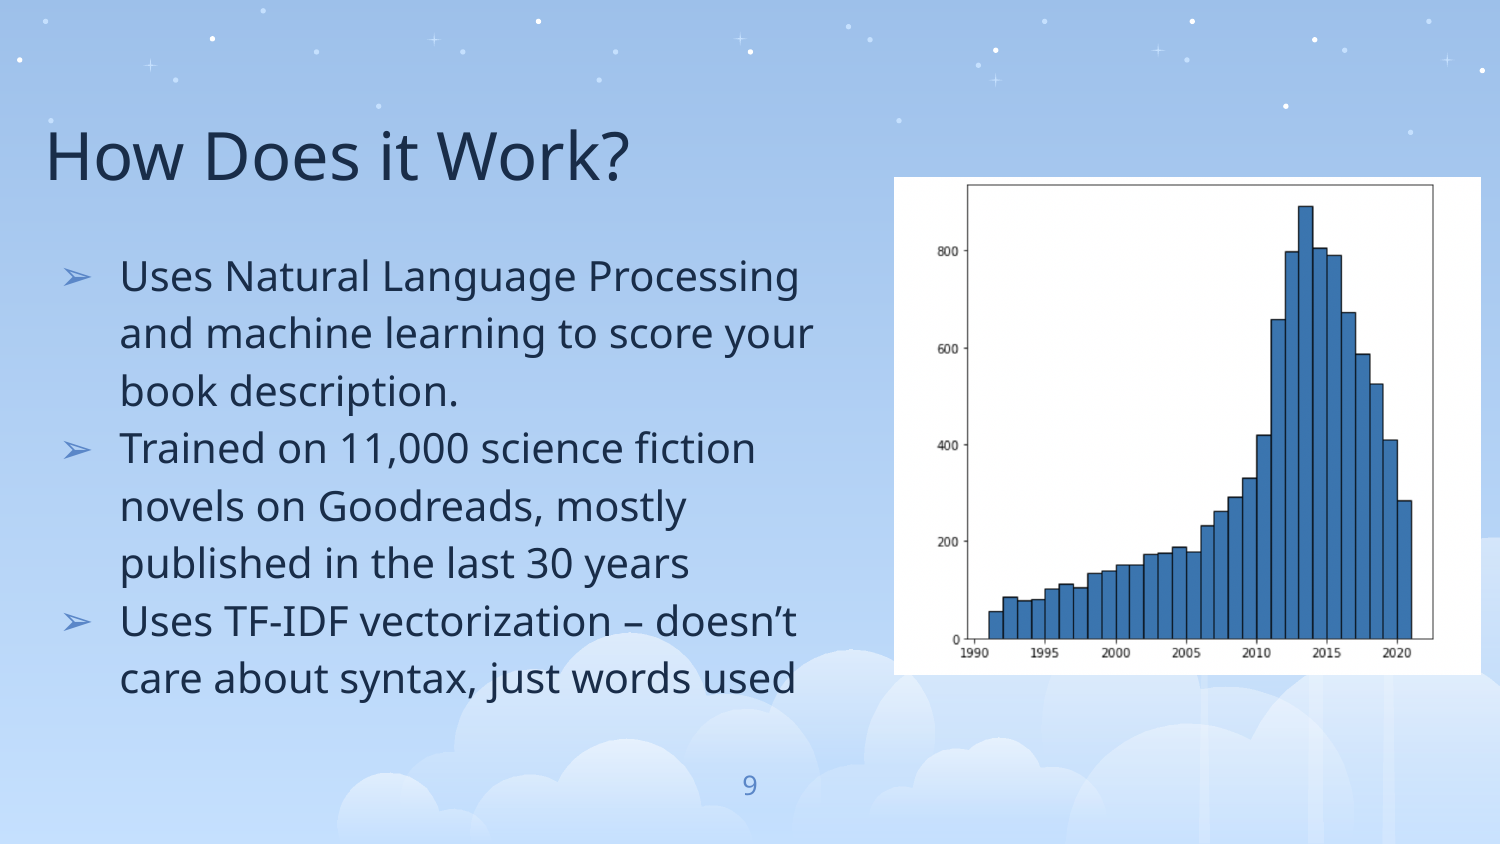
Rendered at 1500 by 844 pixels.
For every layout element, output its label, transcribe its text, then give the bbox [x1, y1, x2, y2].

picture [894, 177, 1481, 675]
slide_number 9 [705, 754, 795, 819]
list Uses Natural Language Processing and machine learning to score your book description. Trained on 11,000 science fiction novels on Goodreads, mostly published in the last 30 years Uses TF-IDF vectorization – doesn’t care about syntax, just words used [44, 241, 839, 755]
title How Does it Work? [44, 129, 1069, 195]
